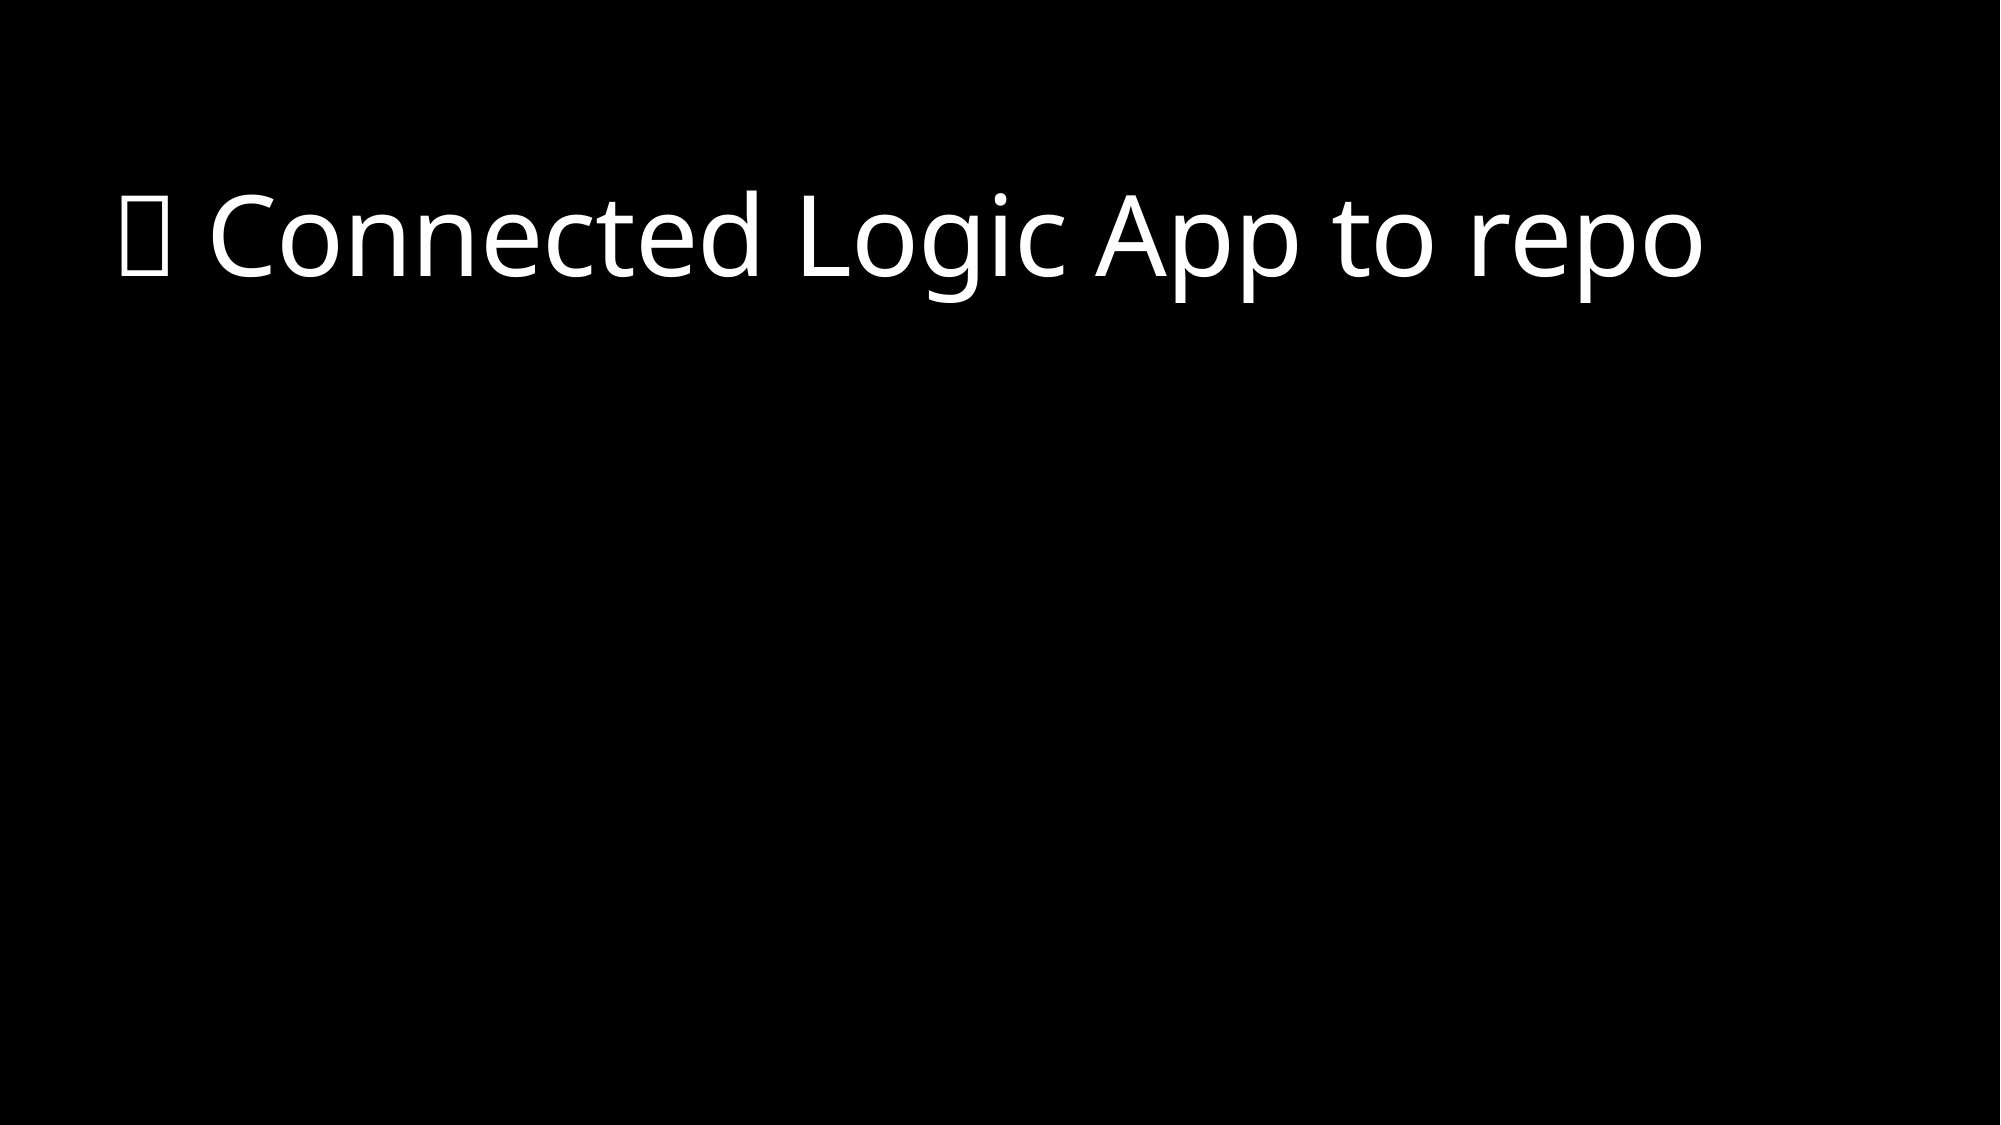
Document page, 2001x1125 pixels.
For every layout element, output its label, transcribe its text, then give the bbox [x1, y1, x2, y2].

text_box ✅ Connected Logic App to repo [95, 156, 1851, 306]
